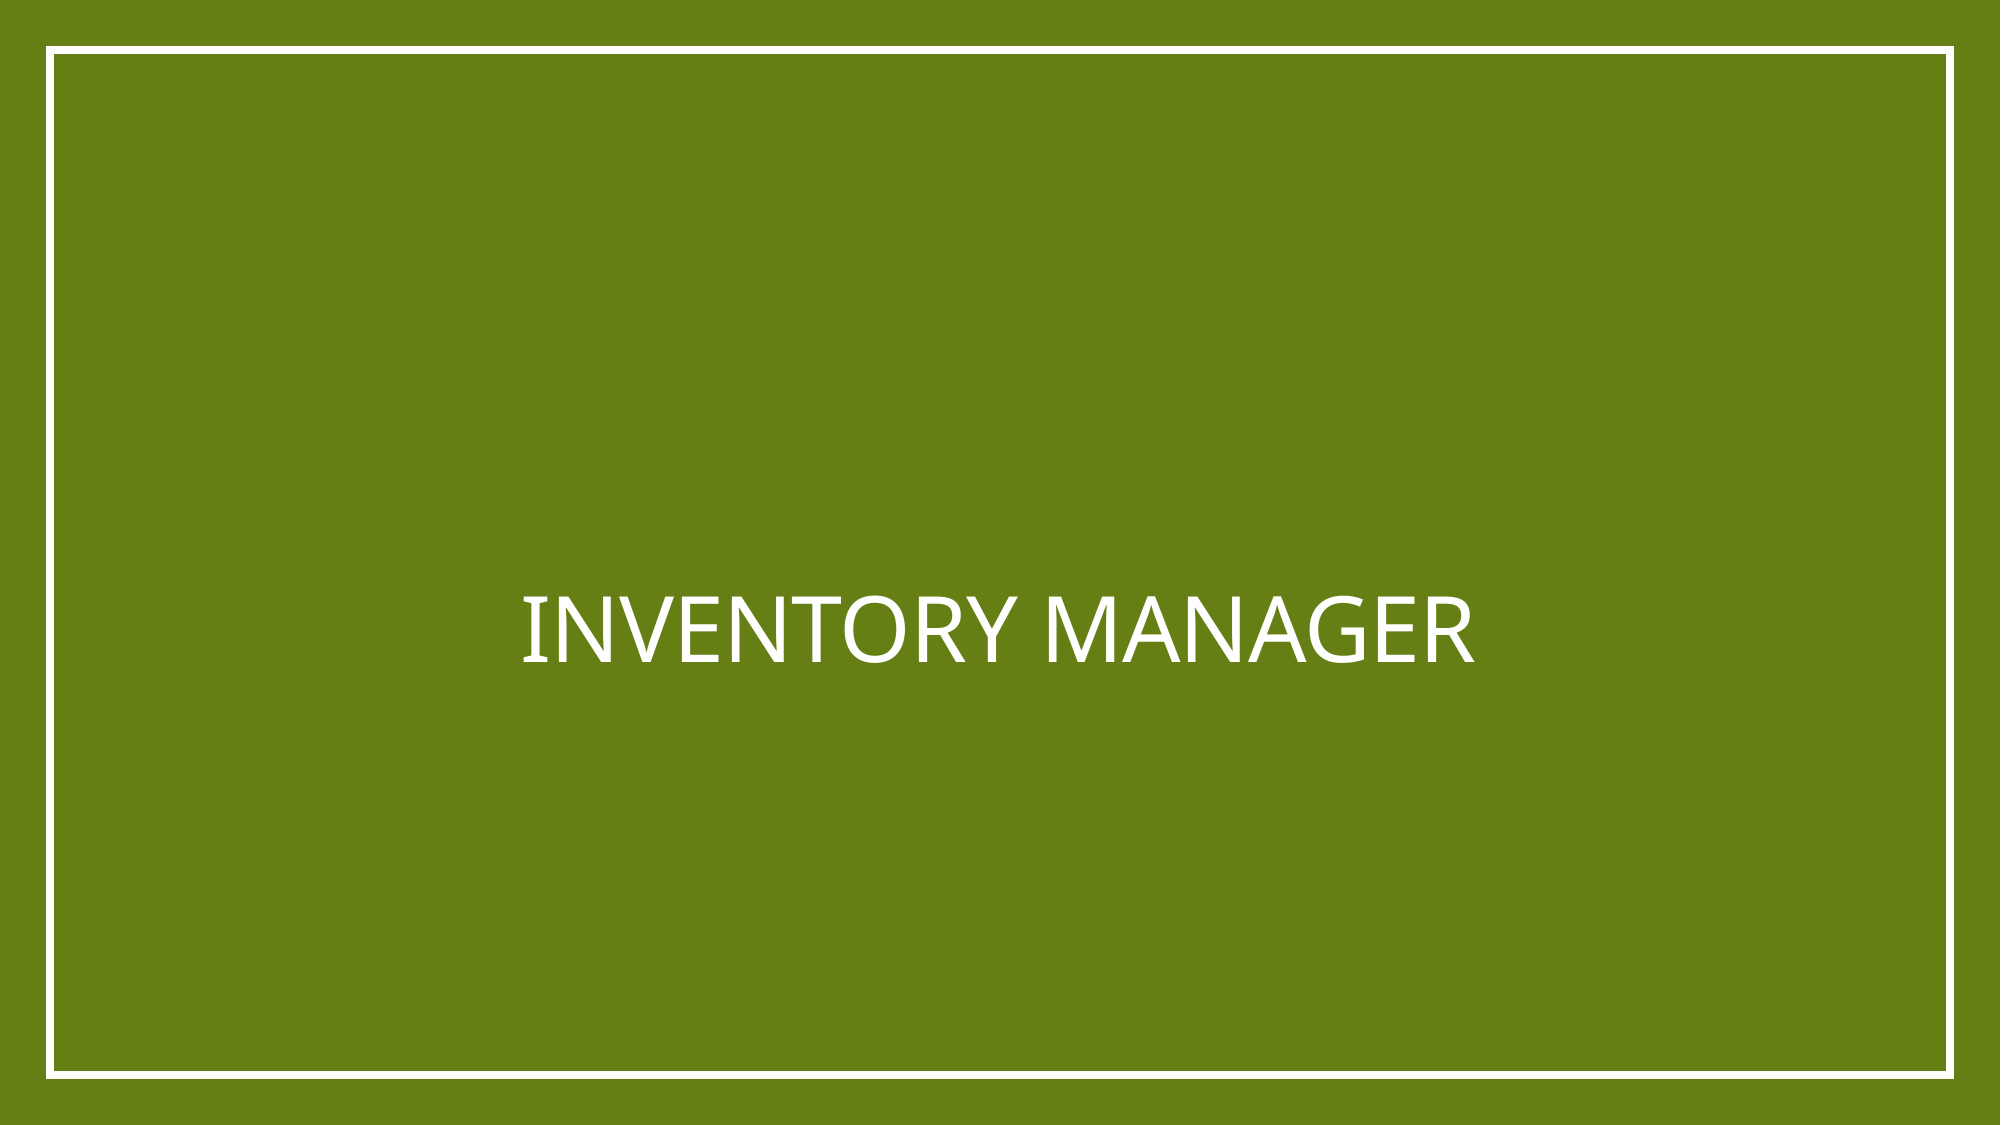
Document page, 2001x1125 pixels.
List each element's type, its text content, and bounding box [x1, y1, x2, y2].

title Inventory Manager [136, 407, 1862, 858]
